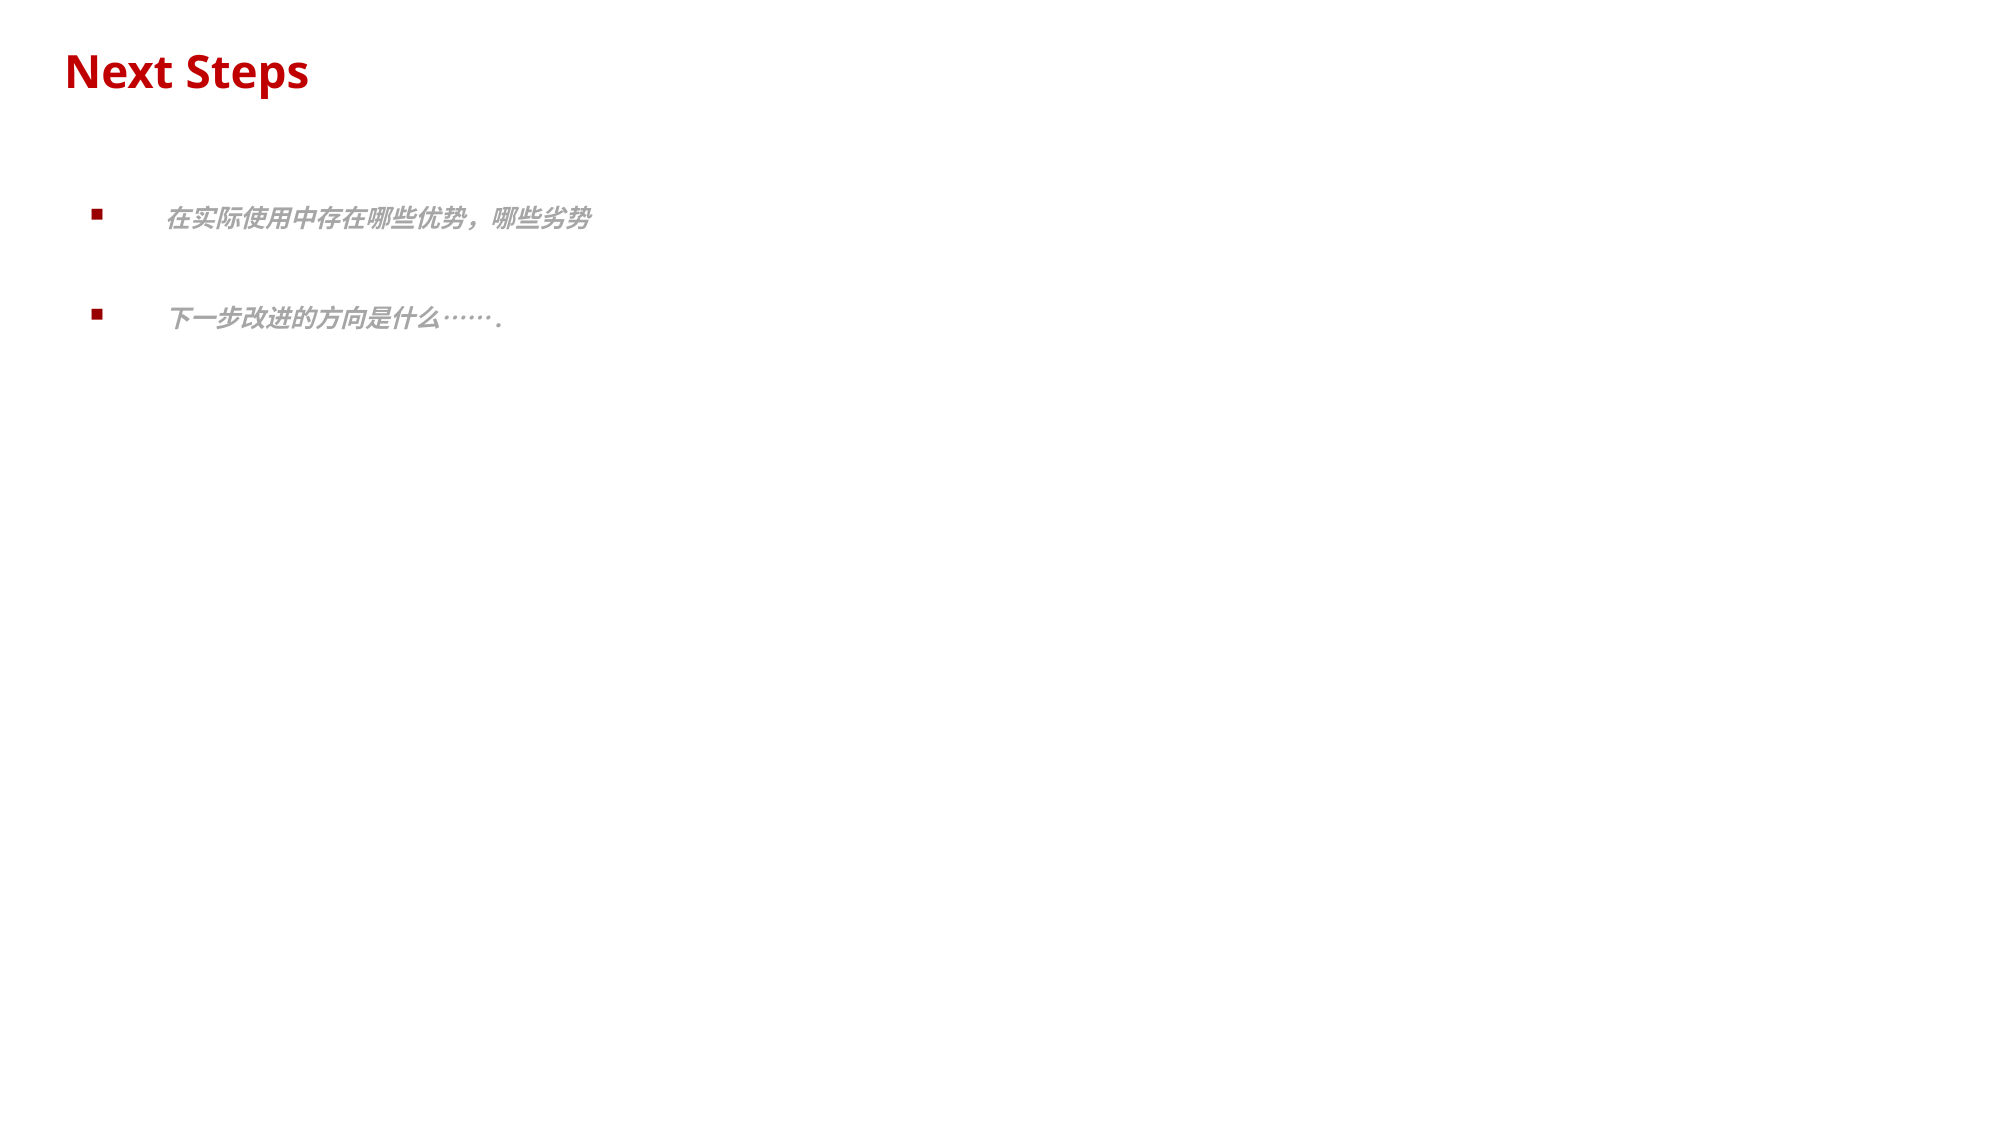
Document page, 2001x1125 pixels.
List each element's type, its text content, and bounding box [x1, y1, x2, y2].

text_box 在实际使用中存在哪些优势，哪些劣势 下一步改进的方向是什么……. [75, 179, 1903, 643]
title Next Steps [44, 35, 1846, 113]
